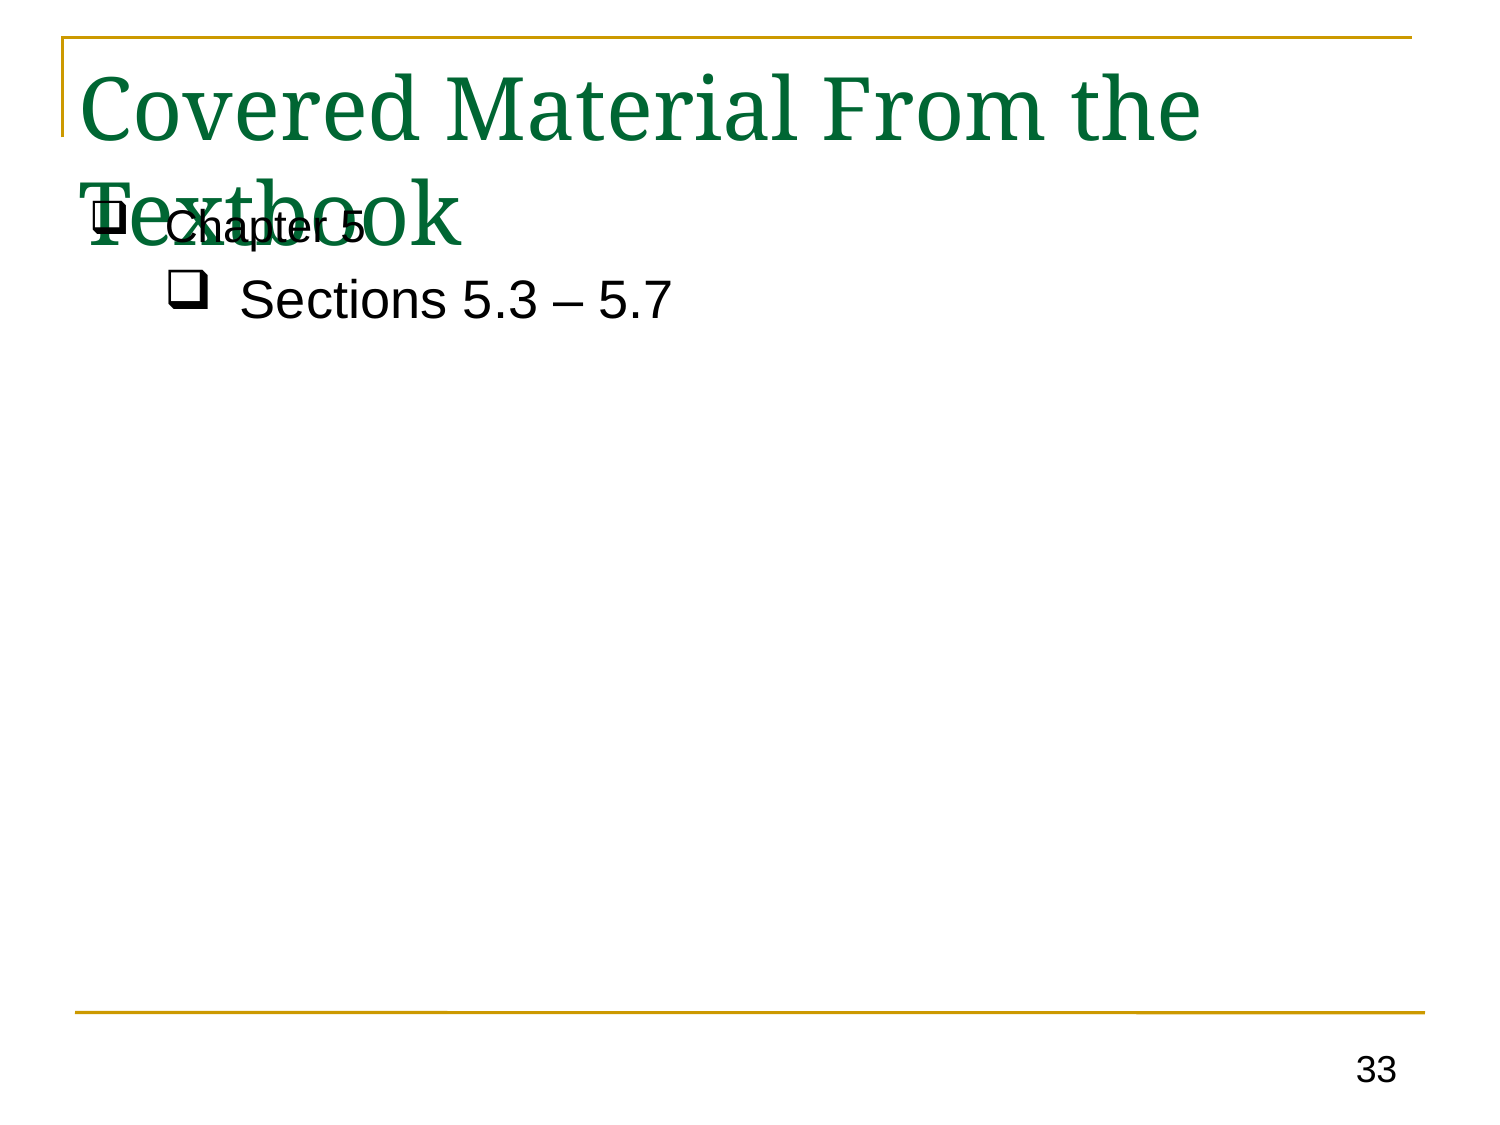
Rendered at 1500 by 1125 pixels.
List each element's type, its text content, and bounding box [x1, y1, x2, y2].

slide_number 33 [1341, 1023, 1424, 1098]
list Chapter 5 Sections 5.3 – 5.7 [75, 188, 1425, 1006]
title Covered Material From the Textbook [63, 45, 1425, 174]
